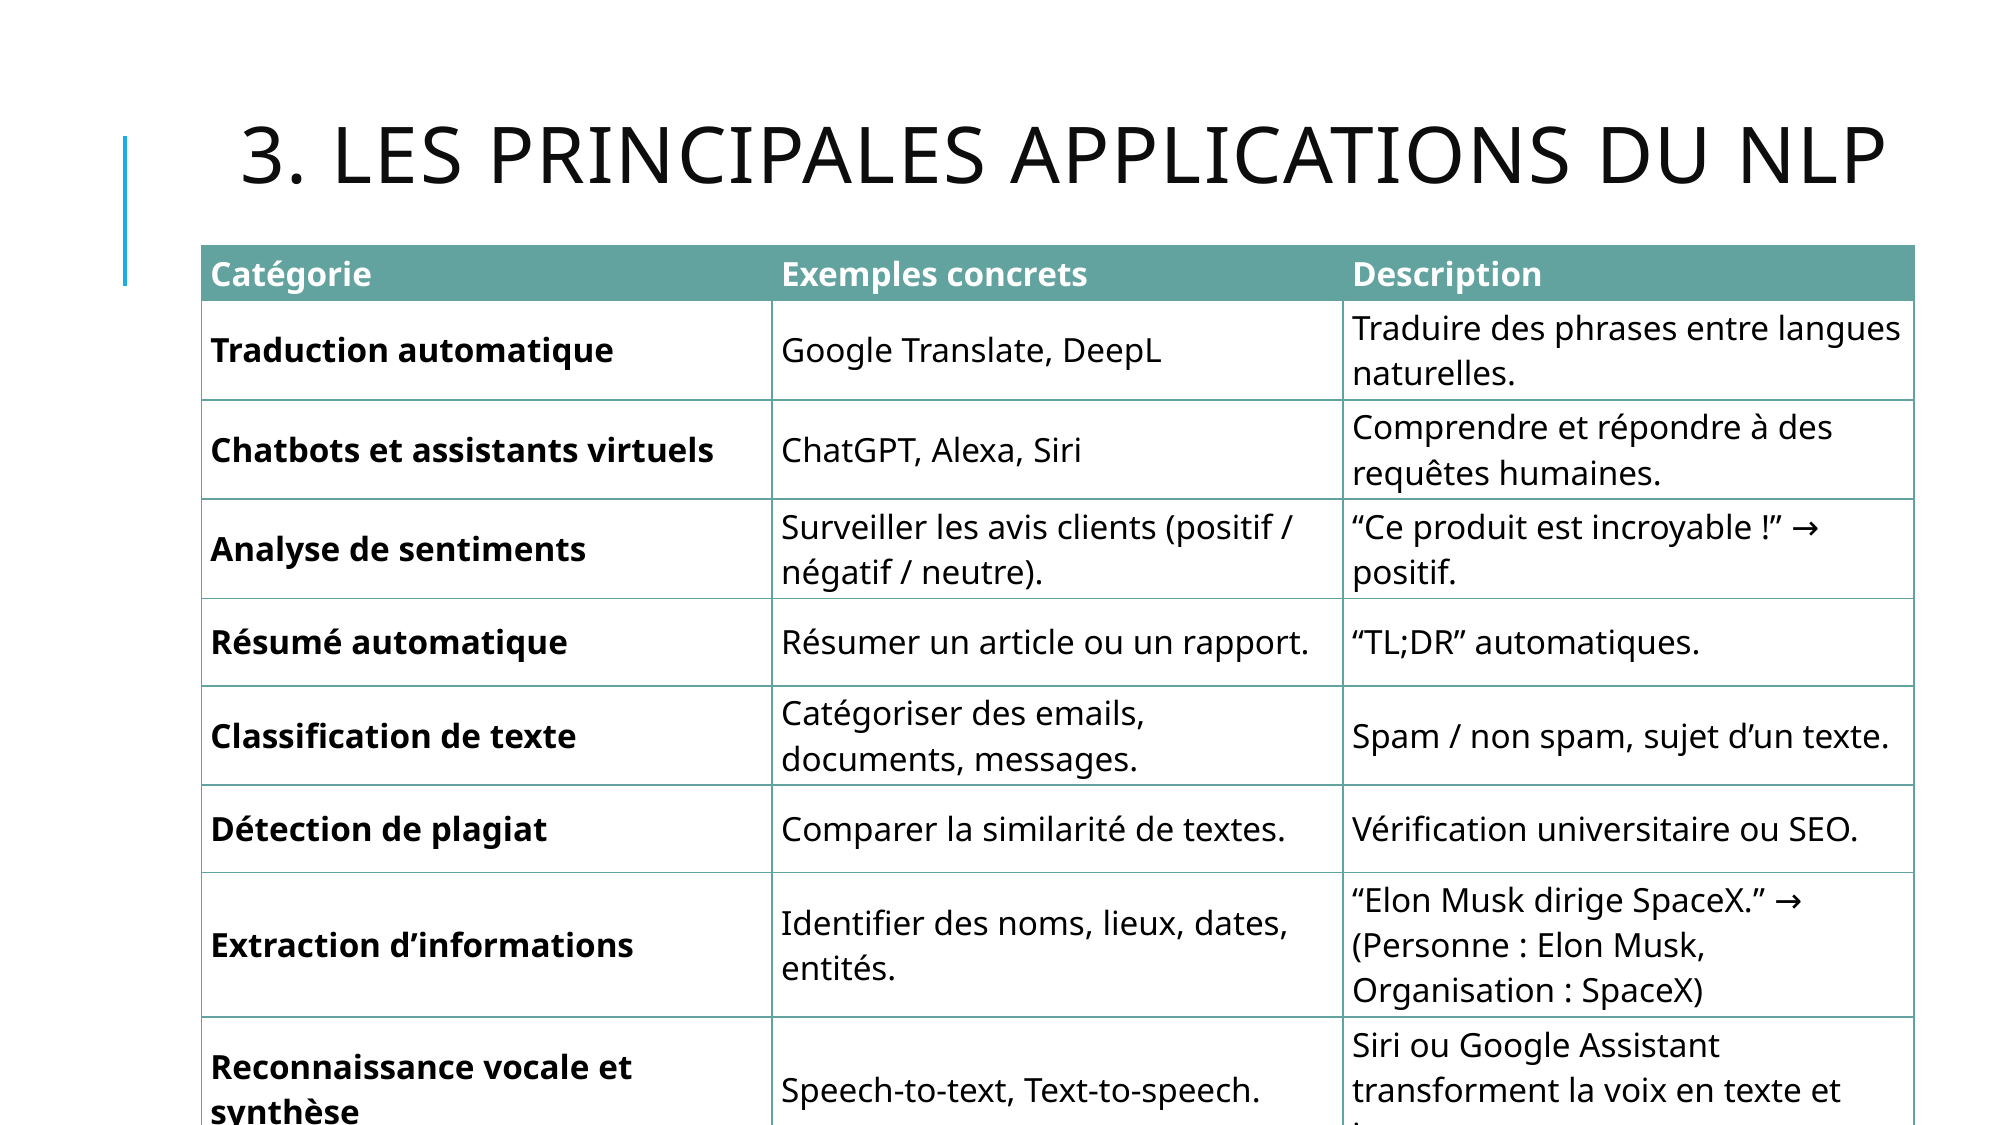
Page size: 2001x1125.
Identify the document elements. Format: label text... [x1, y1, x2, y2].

table_cell “Ce produit est incroyable !” → positif. [1344, 500, 1913, 598]
table_cell Vérification universitaire ou SEO. [1344, 786, 1913, 872]
table_cell Chatbots et assistants virtuels [202, 401, 771, 498]
table_header Exemples concrets [773, 247, 1342, 300]
table_cell Extraction d’informations [202, 873, 771, 1016]
table_cell Analyse de sentiments [202, 500, 771, 598]
table_cell Détection de plagiat [202, 786, 771, 872]
table_header Catégorie [202, 247, 771, 300]
table_cell Résumer un article ou un rapport. [773, 599, 1342, 685]
table_cell Surveiller les avis clients (positif / négatif / neutre). [773, 500, 1342, 598]
table_cell Siri ou Google Assistant transforment la voix en texte et inversement. [1344, 1018, 1913, 1125]
table_cell ChatGPT, Alexa, Siri [773, 401, 1342, 498]
table_cell Traduire des phrases entre langues naturelles. [1344, 301, 1913, 399]
table_cell Catégoriser des emails, documents, messages. [773, 687, 1342, 784]
table_cell Comprendre et répondre à des requêtes humaines. [1344, 401, 1913, 498]
table_cell Spam / non spam, sujet d’un texte. [1344, 687, 1913, 784]
table_cell Résumé automatique [202, 599, 771, 685]
table_cell Reconnaissance vocale et synthèse [202, 1018, 771, 1125]
title 3. Les principales applications du NLP [225, 112, 1915, 211]
table_cell “Elon Musk dirige SpaceX.” → (Personne : Elon Musk, Organisation : SpaceX) [1344, 873, 1913, 1016]
table_cell Identifier des noms, lieux, dates, entités. [773, 873, 1342, 1016]
table_header Description [1344, 247, 1913, 300]
table_cell “TL;DR” automatiques. [1344, 599, 1913, 685]
table_cell Google Translate, DeepL [773, 301, 1342, 399]
table_cell Comparer la similarité de textes. [773, 786, 1342, 872]
table_cell Classification de texte [202, 687, 771, 784]
table_cell Speech-to-text, Text-to-speech. [773, 1018, 1342, 1125]
table_cell Traduction automatique [202, 301, 771, 399]
